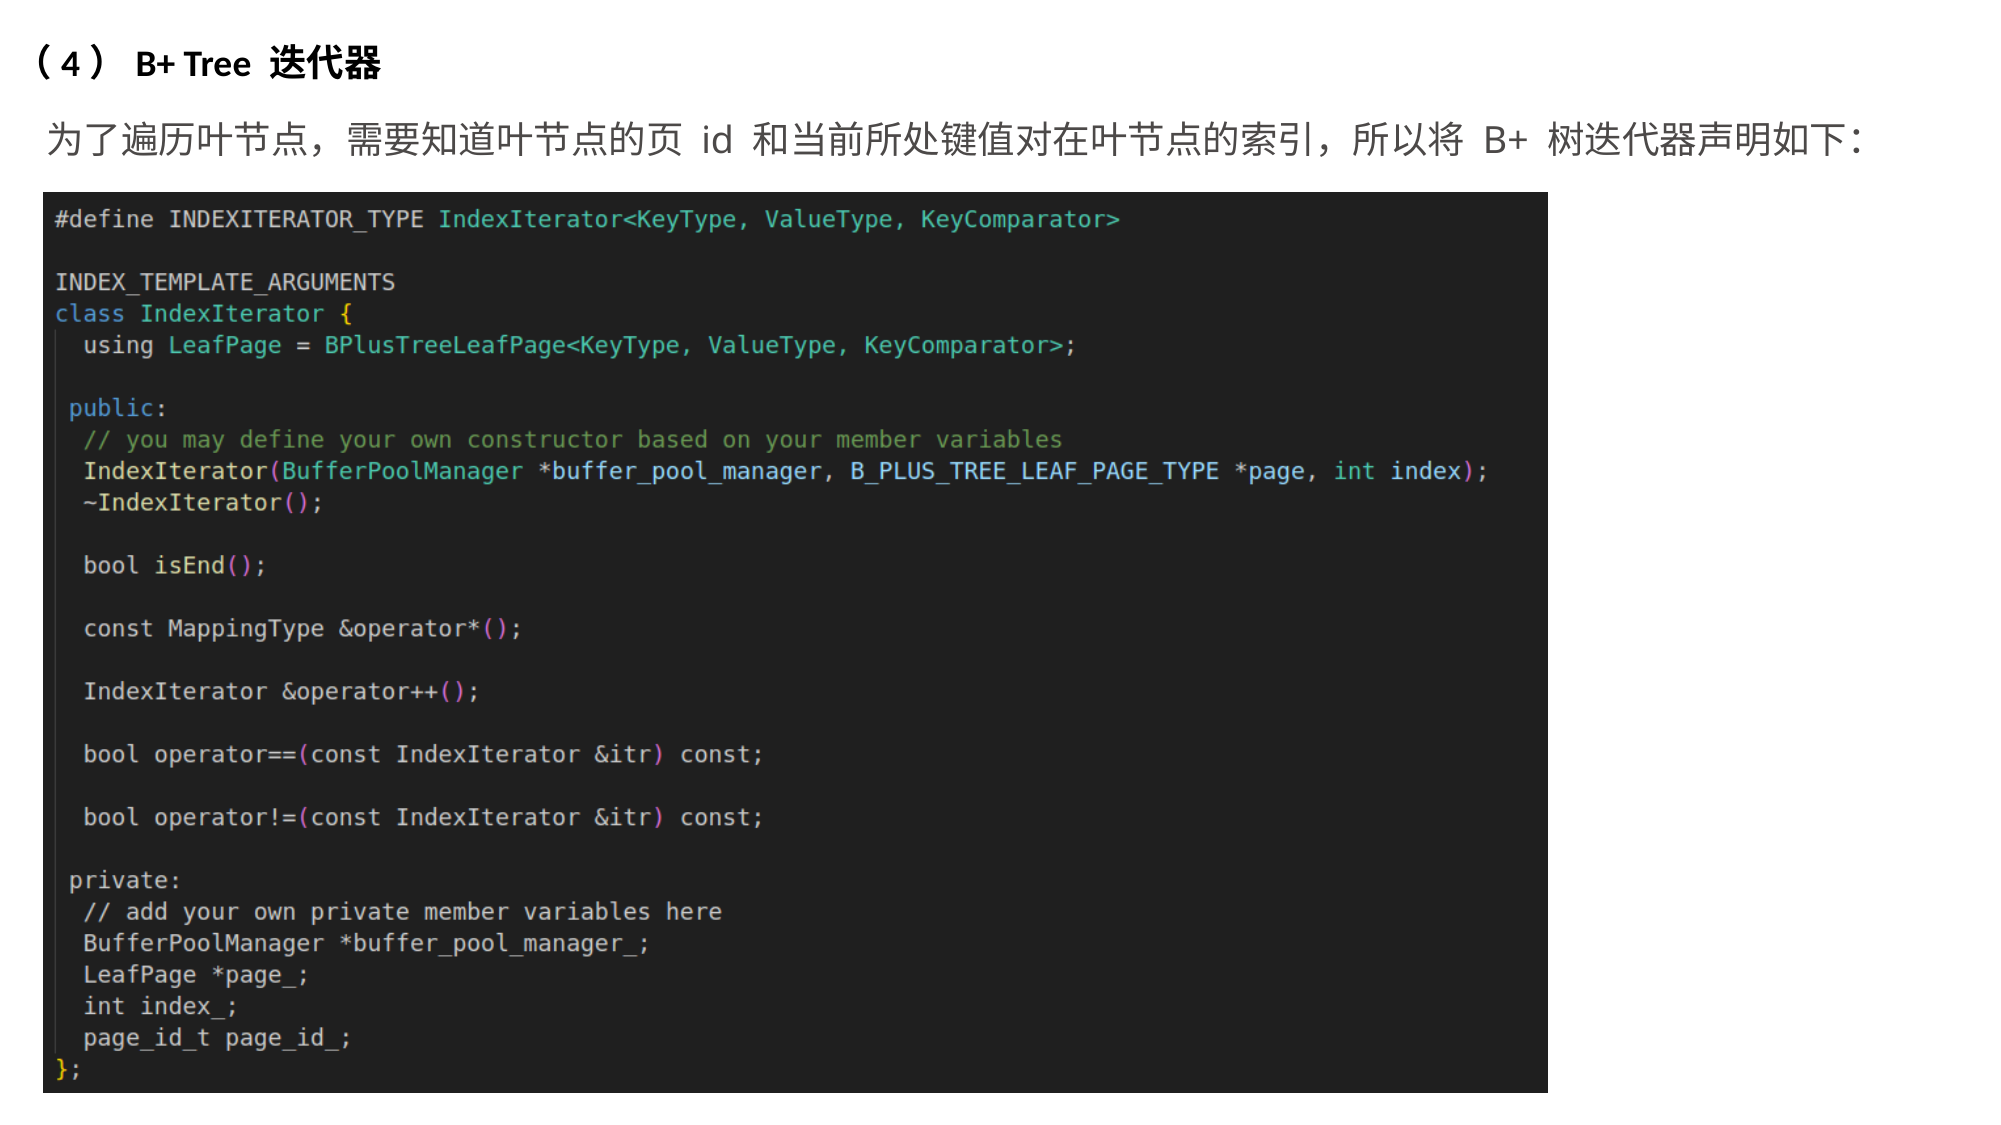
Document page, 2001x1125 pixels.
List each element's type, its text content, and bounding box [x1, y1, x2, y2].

text_box （4）B+ Tree 迭代器 [0, 32, 1001, 92]
picture [42, 192, 1548, 1094]
text_box 为了遍历叶节点，需要知道叶节点的页 id 和当前所处键值对在叶节点的索引，所以将 B+ 树迭代器声明如下： [31, 108, 1878, 169]
